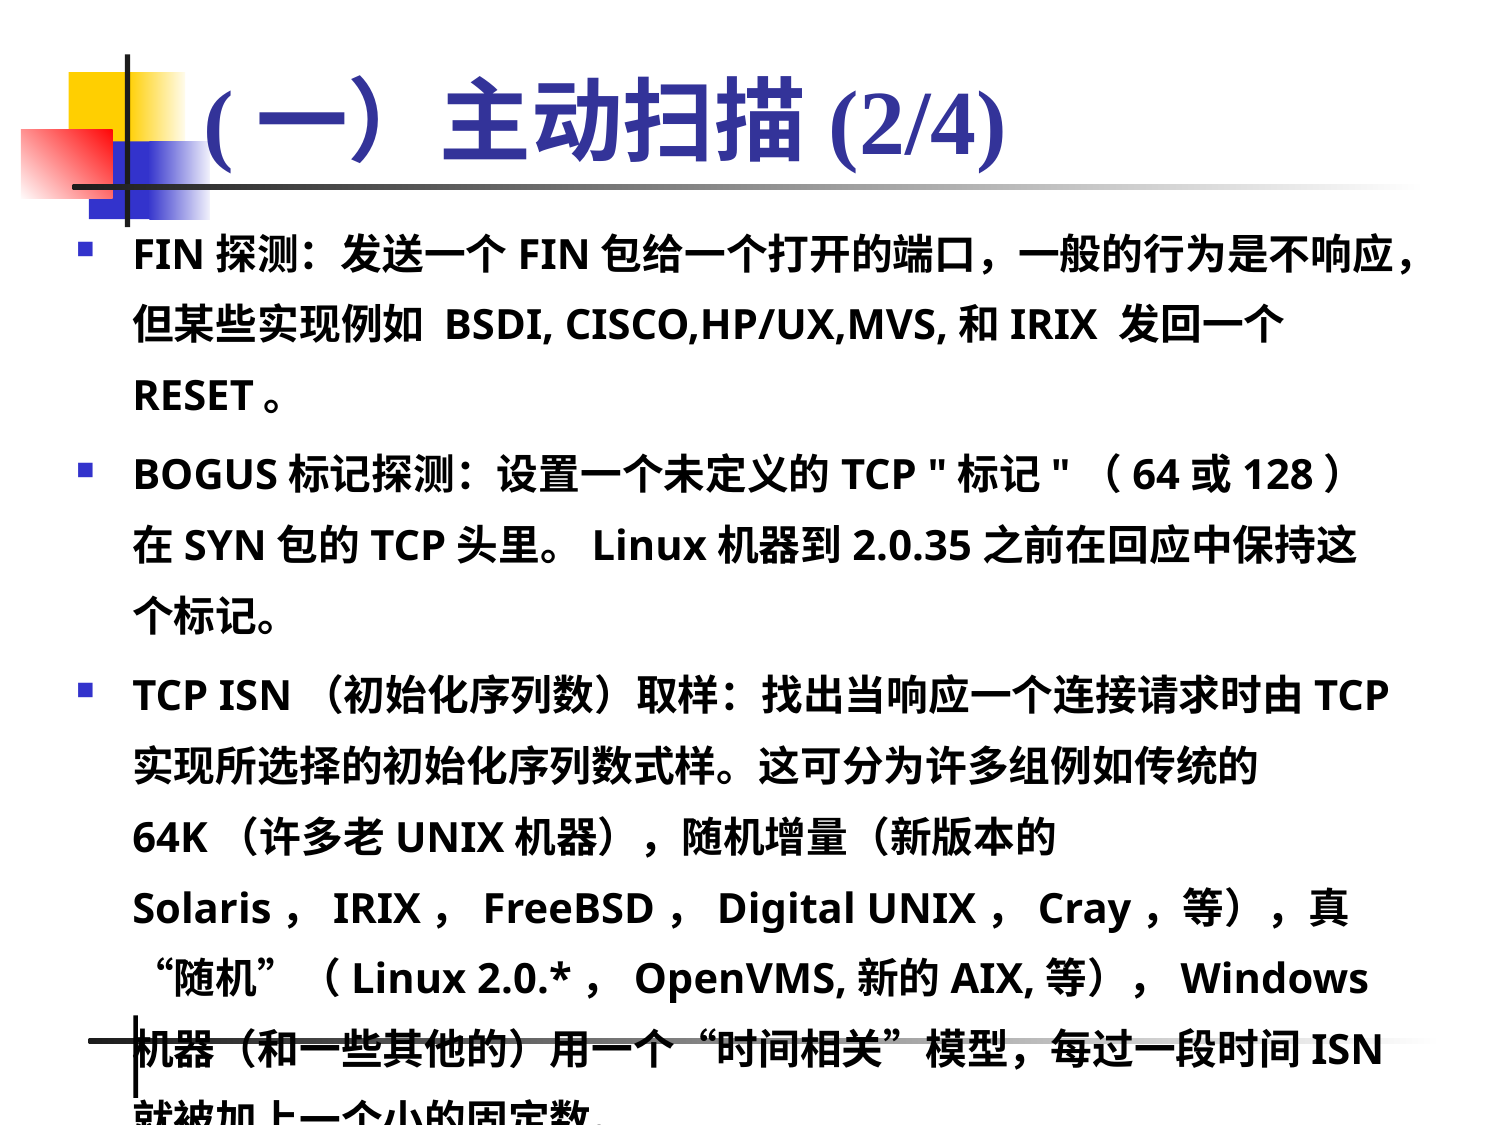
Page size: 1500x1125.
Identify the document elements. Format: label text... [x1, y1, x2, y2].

list FIN探测：发送一个FIN包给一个打开的端口，一般的行为是不响应，但某些实现例如 BSDI, CISCO,HP/UX,MVS,和IRIX 发回一个RESET。 BOGUS标记探测：设置一个未定义的TCP "标记"（64或128）在SYN包的TCP头里。Linux机器到2.0.35之前在回应中保持这个标记。 TCP ISN（初始化序列数）取样：找出当响应一个连接请求时由TCP 实现所选择的初始化序列数式样。这可分为许多组例如传统的64K（许多老UNIX机器），随机增量（新版本的Solaris，IRIX，FreeBSD，Digital UNIX，Cray，等），真“随机”（Linux 2.0.*，OpenVMS,新的AIX,等），Windows 机器（和一些其他的）用一个“时间相关”模型，每过一段时间ISN就被加上一个小的固定数。 [60, 198, 1412, 1016]
title (一）主动扫描(2/4) [188, 23, 1468, 181]
